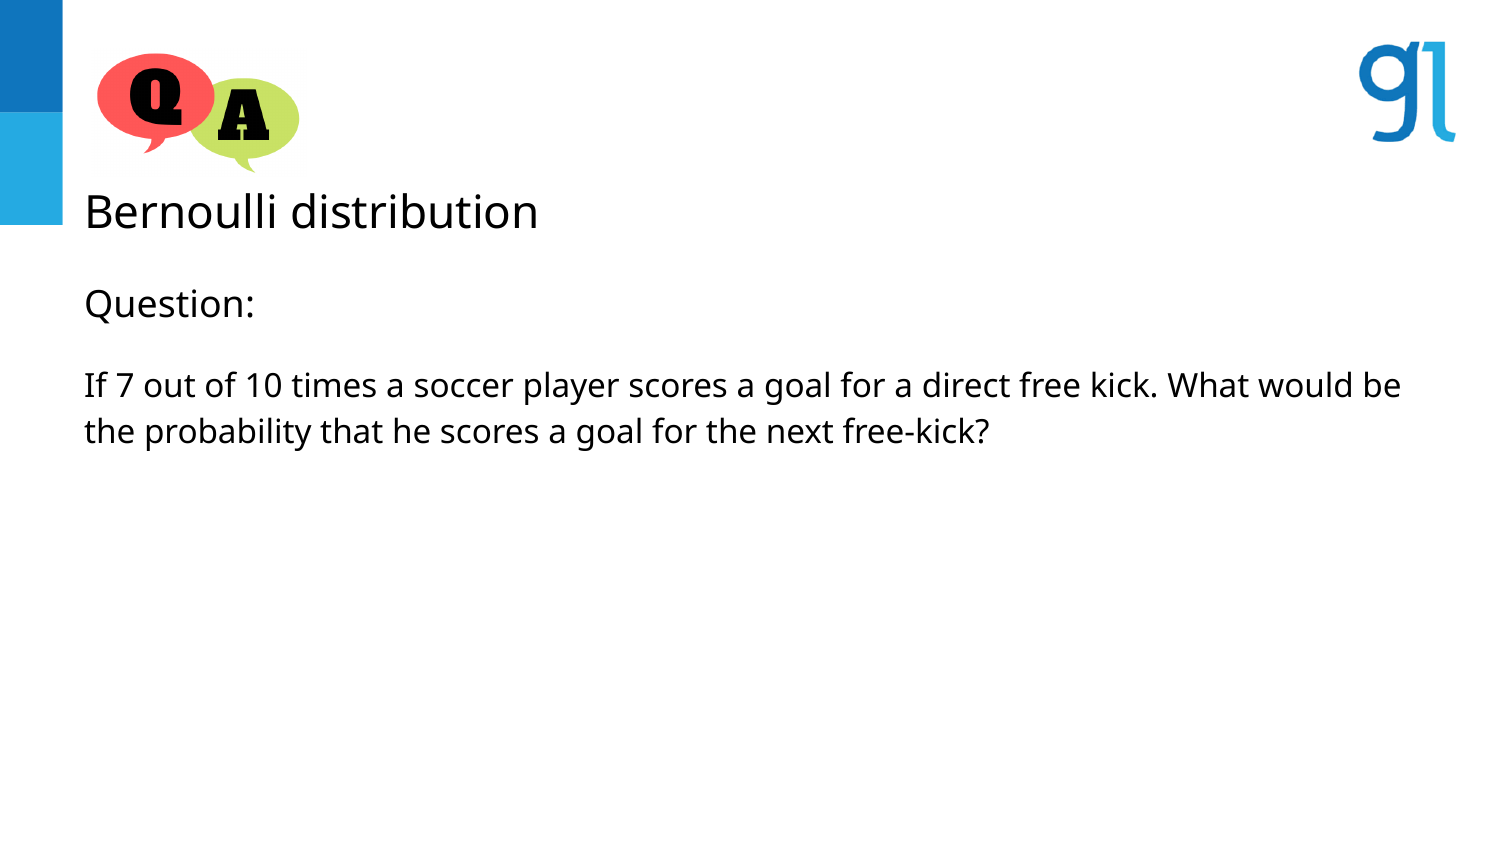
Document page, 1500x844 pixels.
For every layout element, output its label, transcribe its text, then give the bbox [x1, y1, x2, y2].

list Question: If 7 out of 10 times a soccer player scores a goal for a direct free kick. What would be the probability that he scores a goal for the next free-kick? [69, 257, 1448, 741]
subtitle Bernoulli distribution [69, 159, 946, 225]
picture [1331, 17, 1482, 167]
picture [91, 48, 307, 159]
